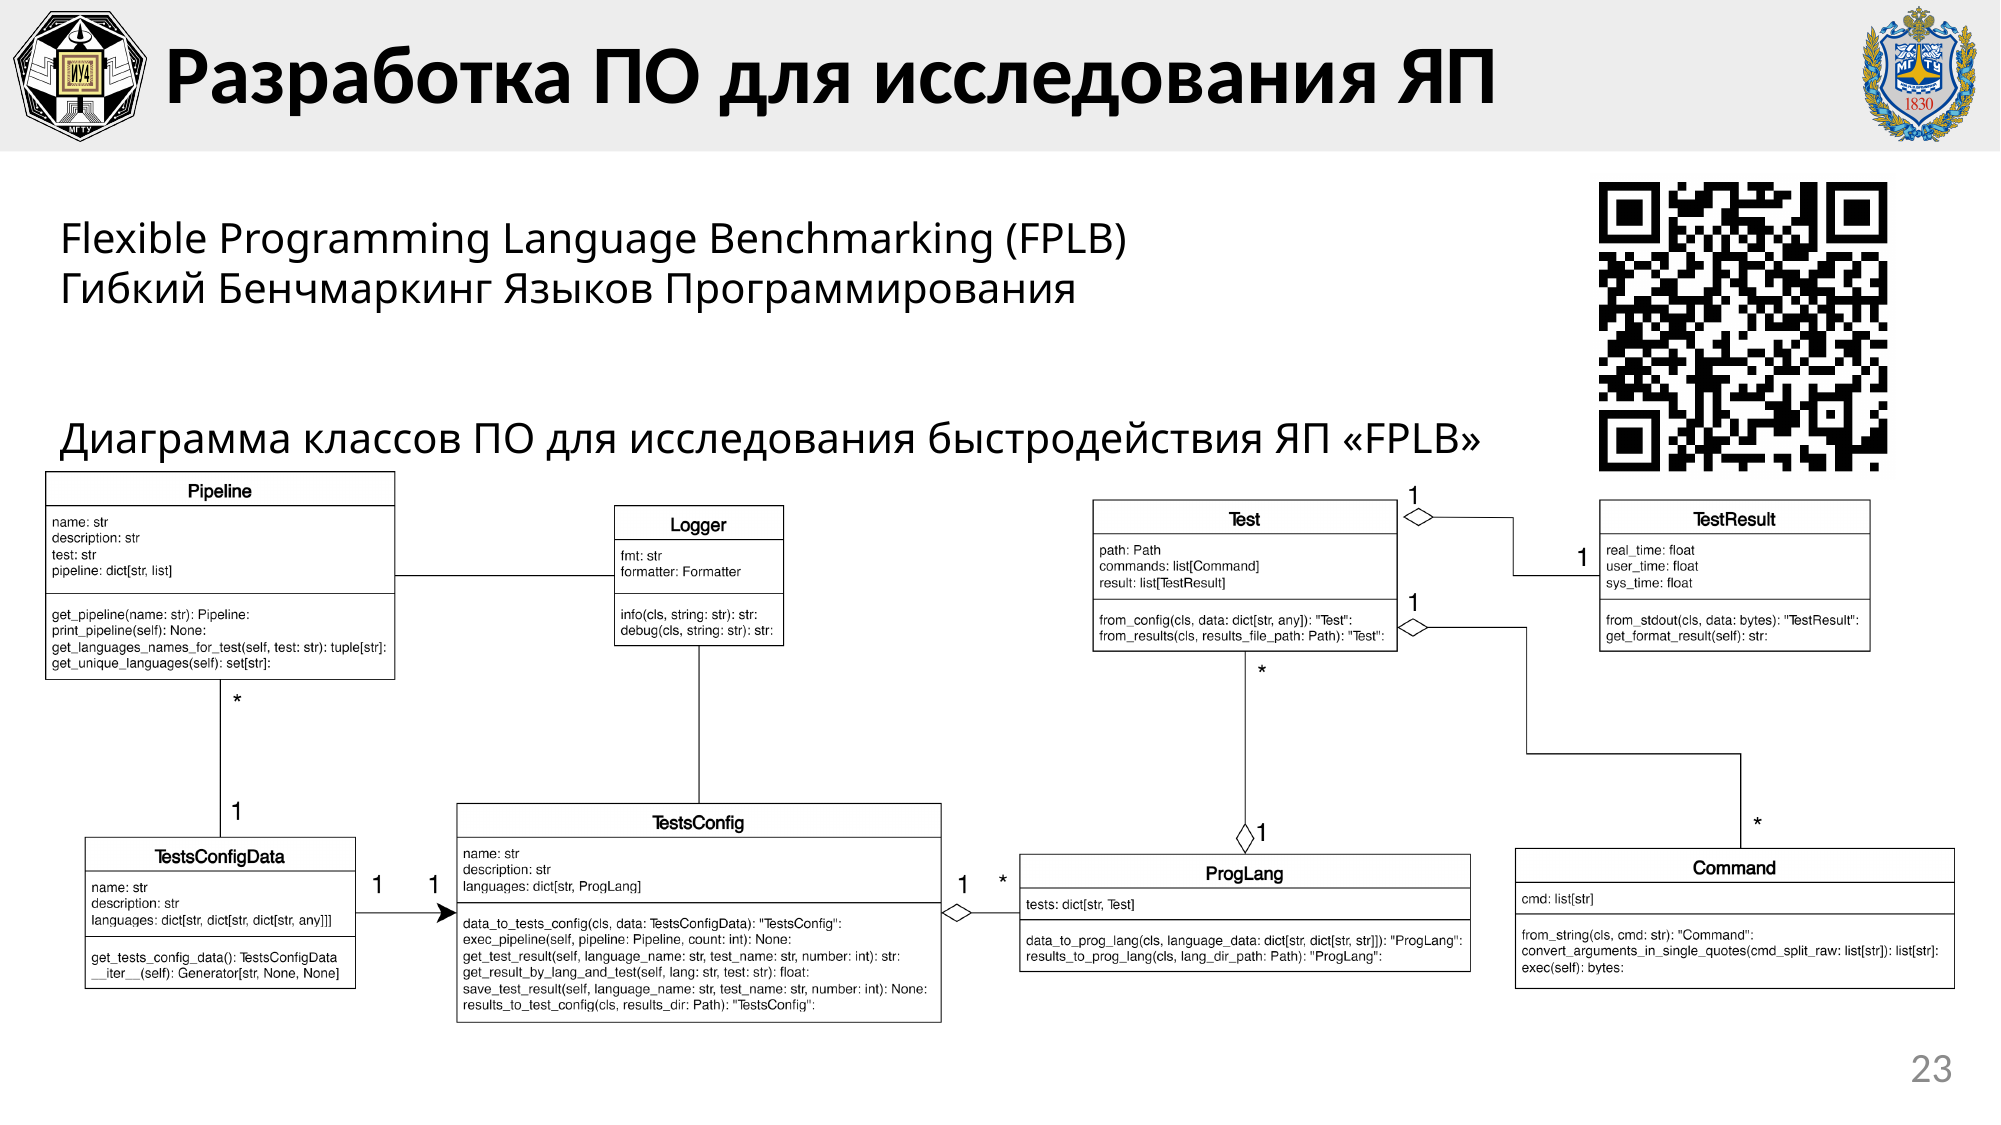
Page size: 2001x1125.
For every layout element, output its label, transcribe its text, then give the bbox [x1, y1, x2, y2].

text_box Разработка ПО для исследования ЯП [0, 0, 2000, 152]
picture [13, 11, 147, 142]
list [45, 471, 1955, 1026]
text_box Flexible Programming Language Benchmarking (FPLB) Гибкий Бенчмаркинг Языков Программирования Диаграмма классов ПО для исследования быстродействия ЯП «FPLB» [45, 204, 1583, 469]
picture [1862, 5, 1977, 142]
slide_number 23 [1517, 1036, 1968, 1097]
picture [1590, 173, 1896, 480]
